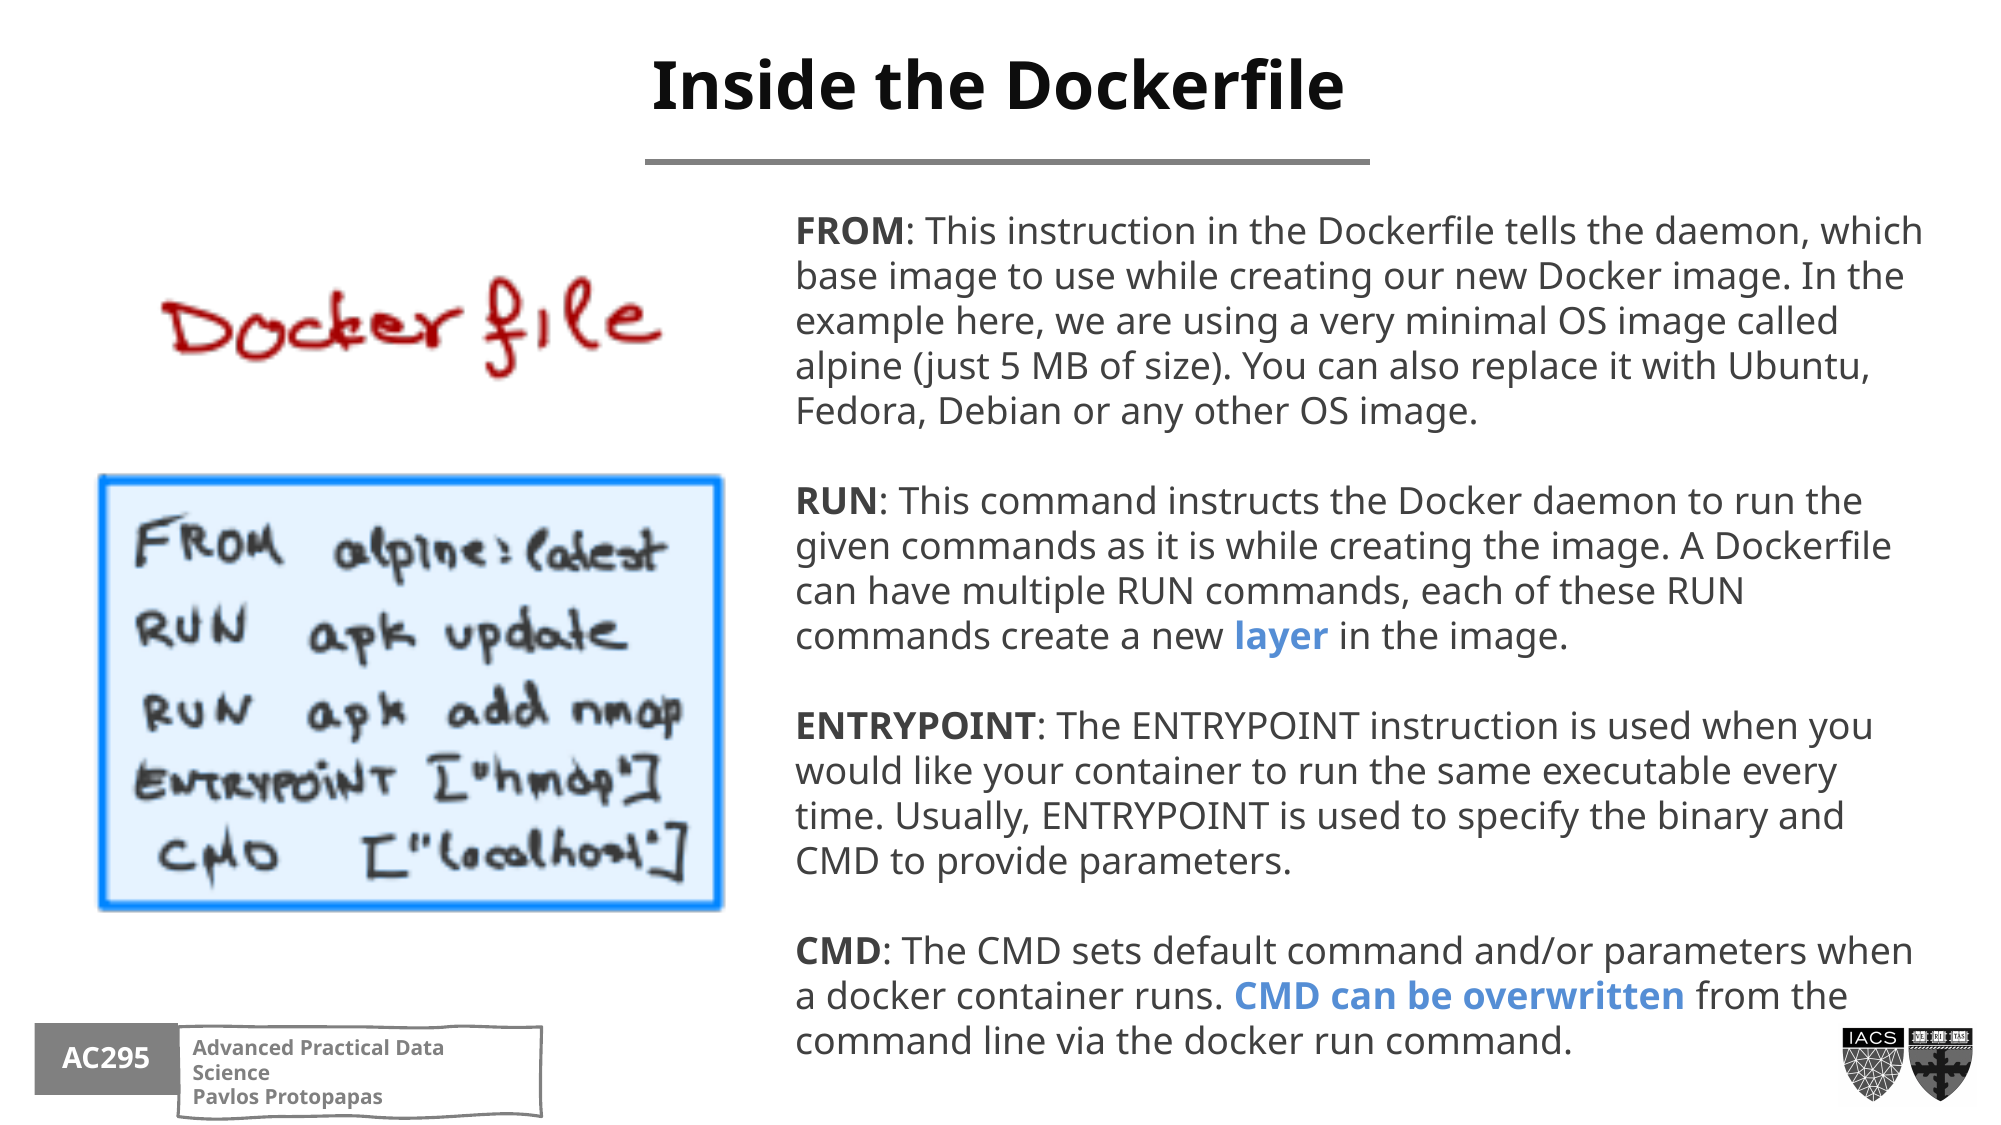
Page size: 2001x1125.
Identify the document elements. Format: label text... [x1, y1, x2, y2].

text_box FROM: This instruction in the Dockerfile tells the daemon, which base image to use while creating our new Docker image. In the example here, we are using a very minimal OS image called alpine (just 5 MB of size). You can also replace it with Ubuntu, Fedora, Debian or any other OS image. RUN: This command instructs the Docker daemon to run the given commands as it is while creating the image. A Dockerfile can have multiple RUN commands, each of these RUN commands create a new layer in the image. ENTRYPOINT: The ENTRYPOINT instruction is used when you would like your container to run the same executable every time. Usually, ENTRYPOINT is used to specify the binary and CMD to provide parameters. CMD: The CMD sets default command and/or parameters when a docker container runs. CMD can be overwritten from the command line via the docker run command. . [780, 199, 1943, 1125]
title Inside the Dockerfile [57, 35, 1943, 162]
picture [70, 244, 745, 988]
picture [1943, 1023, 1977, 1107]
